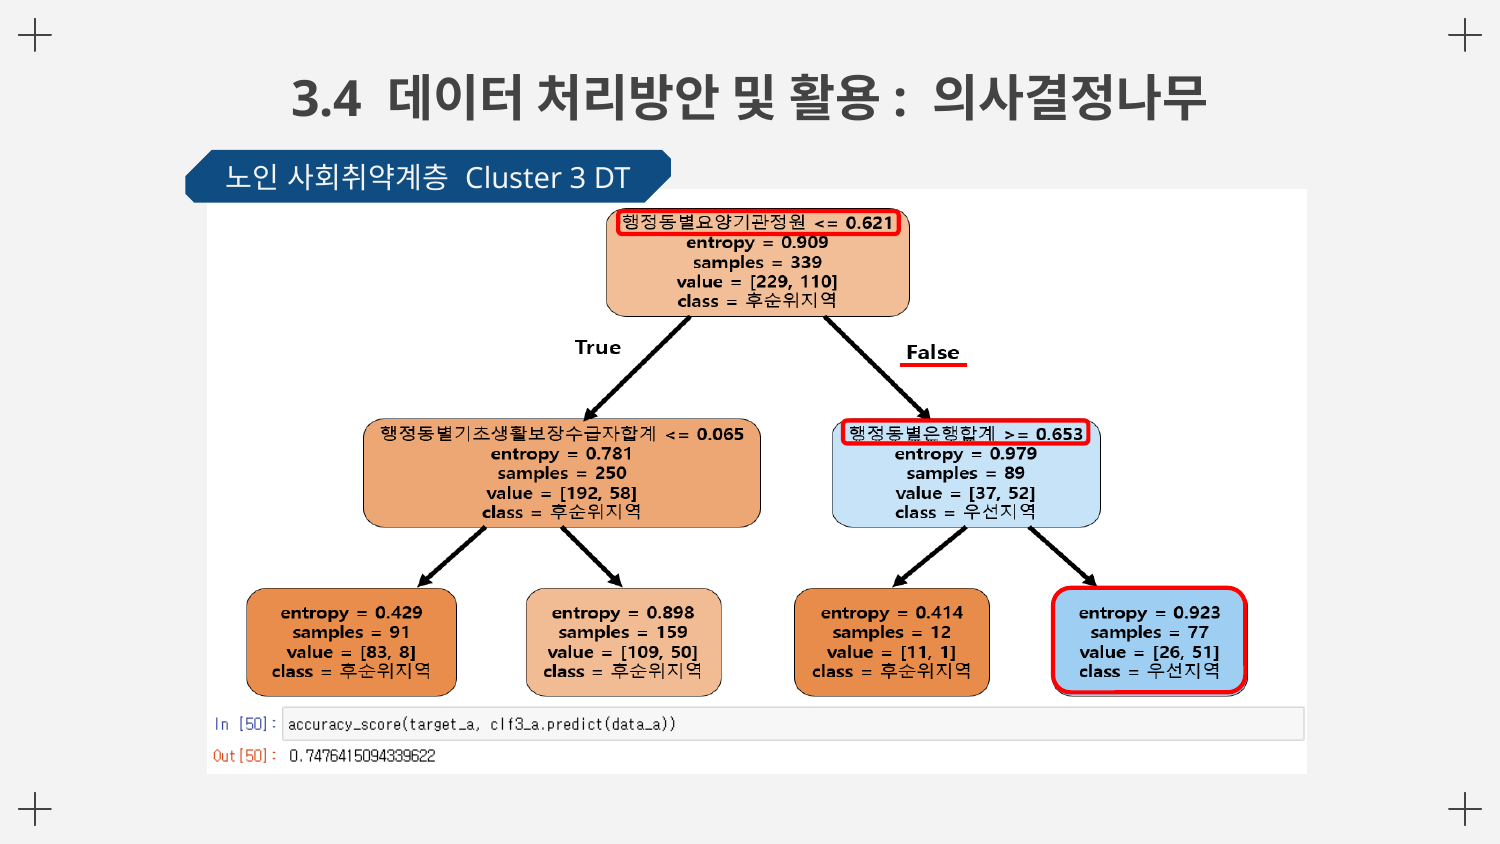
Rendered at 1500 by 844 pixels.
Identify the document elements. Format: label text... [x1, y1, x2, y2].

picture [207, 189, 1308, 774]
text_box 노인 사회취약계층 Cluster 3 DT [185, 149, 671, 203]
title 3.4 데이터 처리방안 및 활용: 의사결정나무 [231, 51, 1269, 118]
